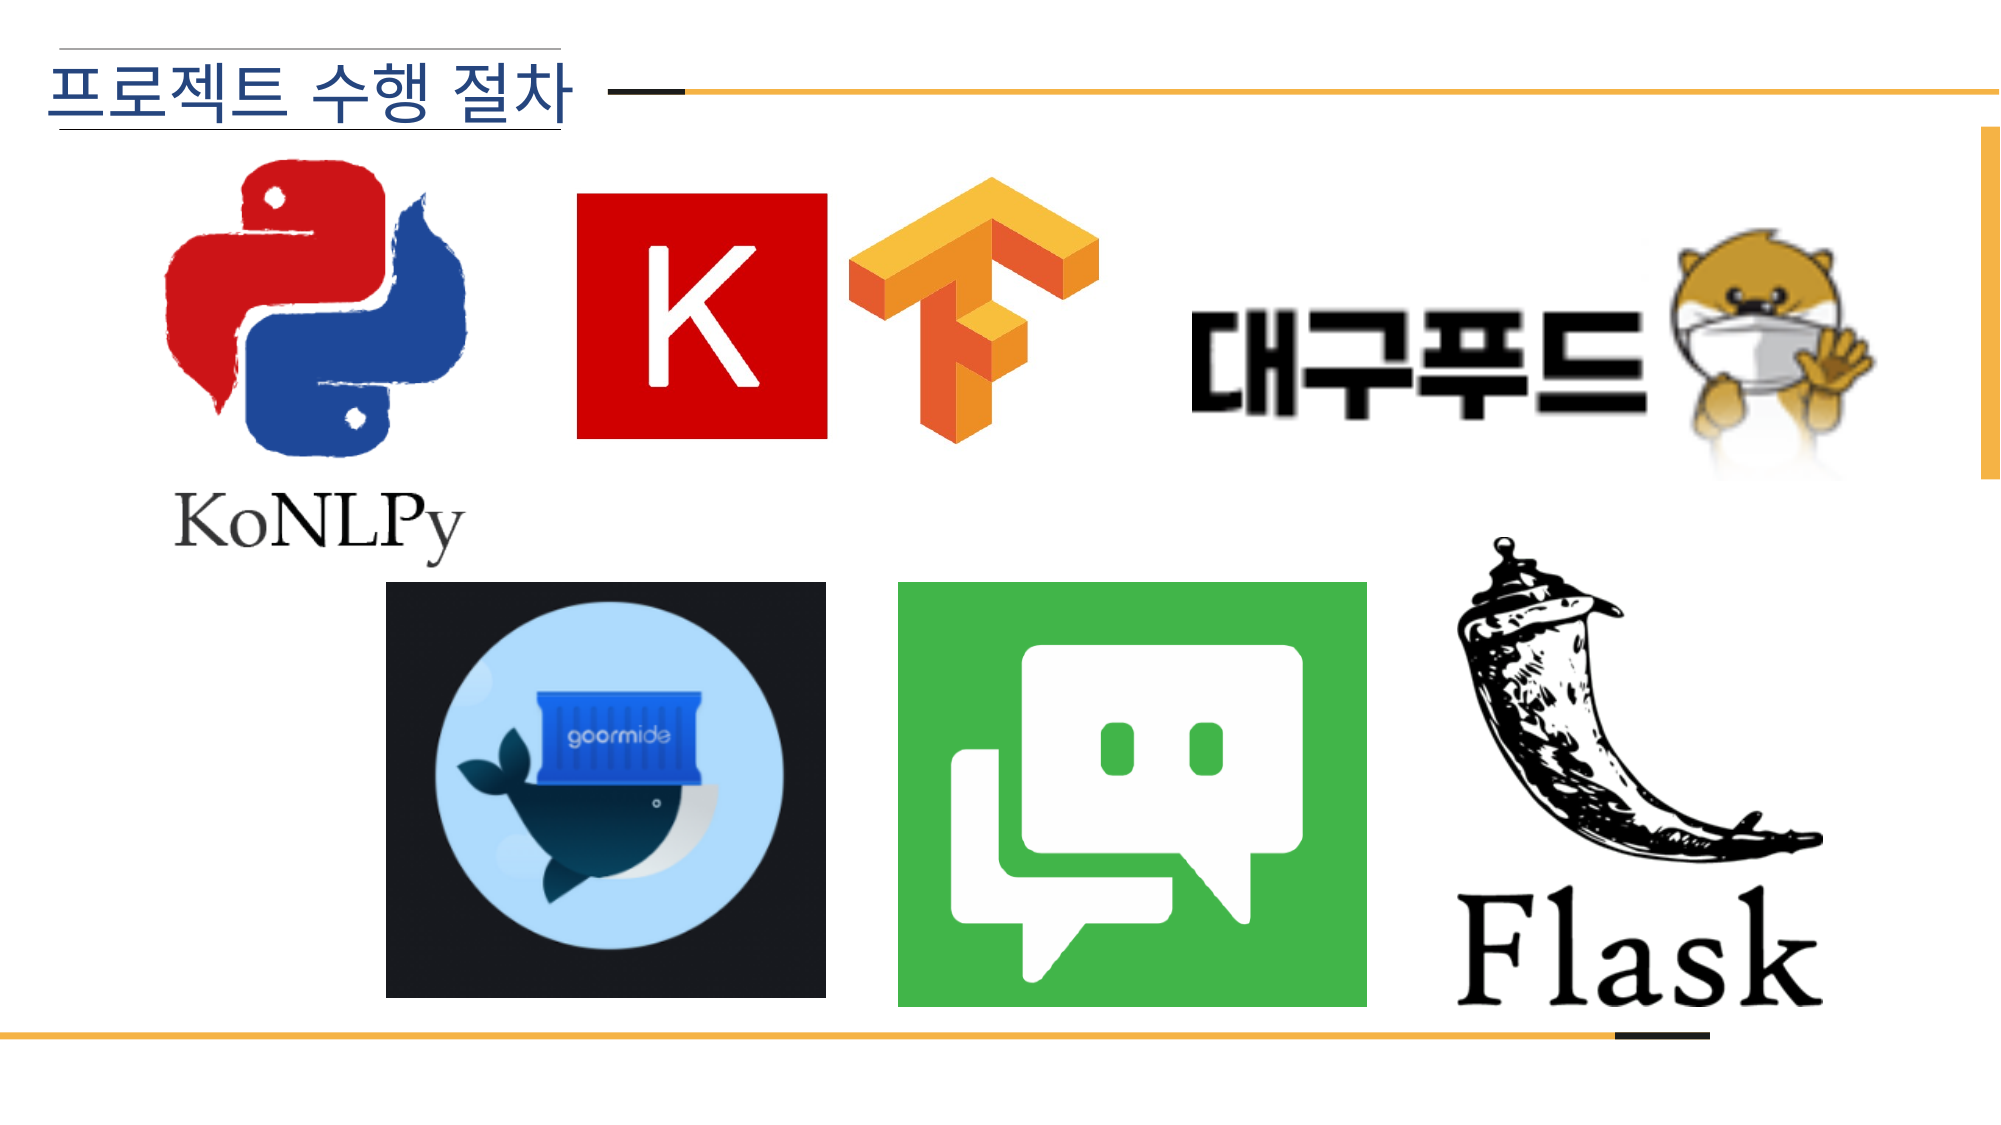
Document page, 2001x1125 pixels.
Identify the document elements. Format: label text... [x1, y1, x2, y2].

picture [145, 53, 1882, 580]
text_box [1305, 89, 2000, 95]
text_box [0, 1032, 1615, 1040]
text_box [1981, 126, 2000, 480]
picture [386, 582, 826, 998]
picture [1457, 537, 1823, 1007]
text_box 프로젝트 수행 절차 [45, 52, 576, 133]
picture [898, 582, 1367, 1007]
text_box [1615, 1032, 1710, 1040]
